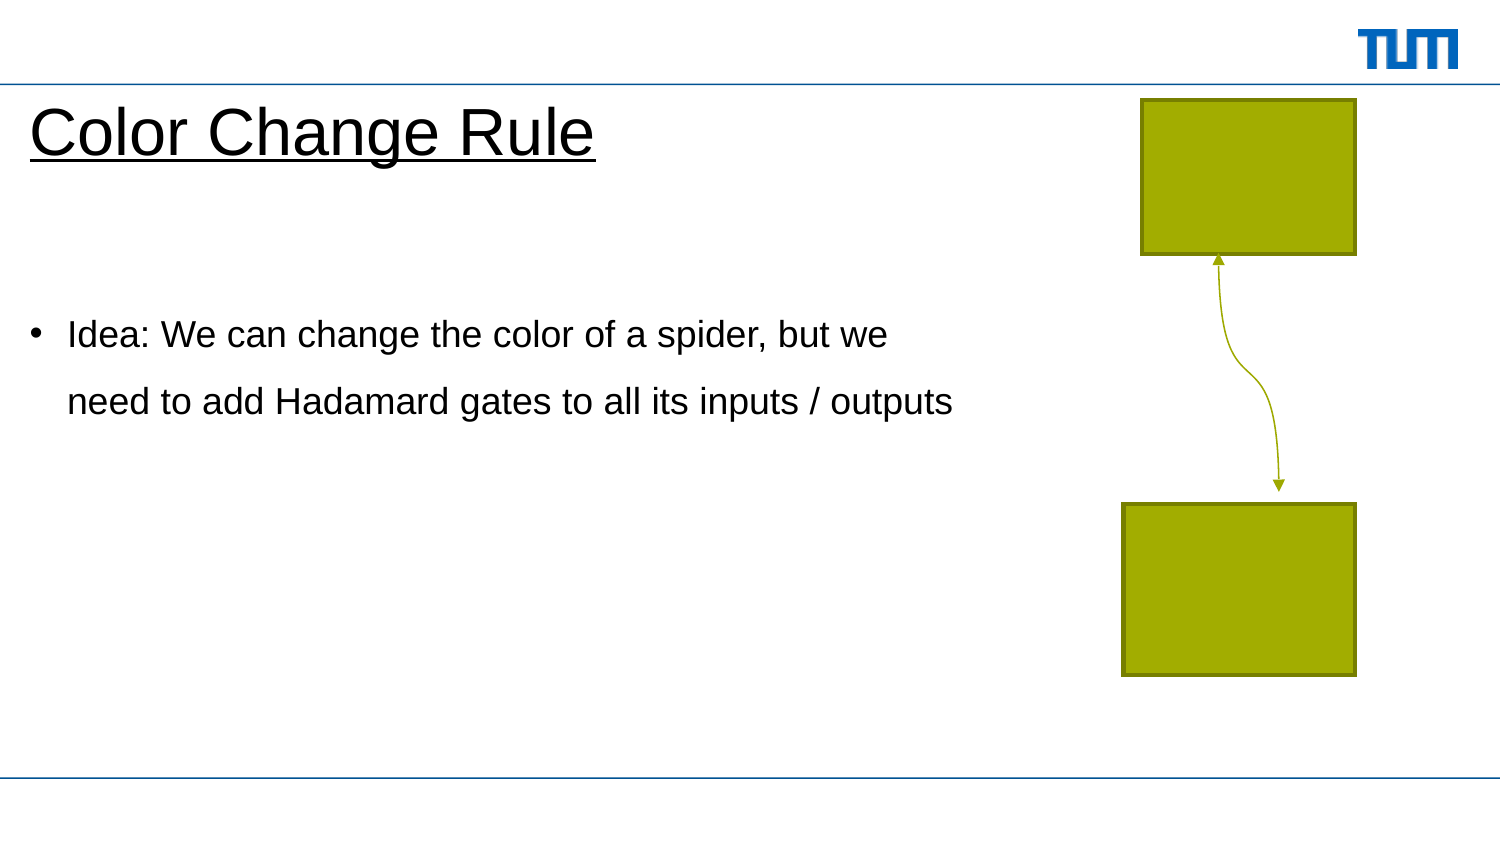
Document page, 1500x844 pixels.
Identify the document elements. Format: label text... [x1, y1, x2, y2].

text_box [1121, 502, 1357, 677]
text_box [1128, 341, 1369, 403]
text_box [1140, 98, 1357, 256]
list Idea: We can change the color of a spider, but we need to add Hadamard gates to all its inputs / outputs [29, 236, 981, 739]
title Color Change Rule [29, 89, 1477, 178]
picture [1358, 29, 1458, 69]
